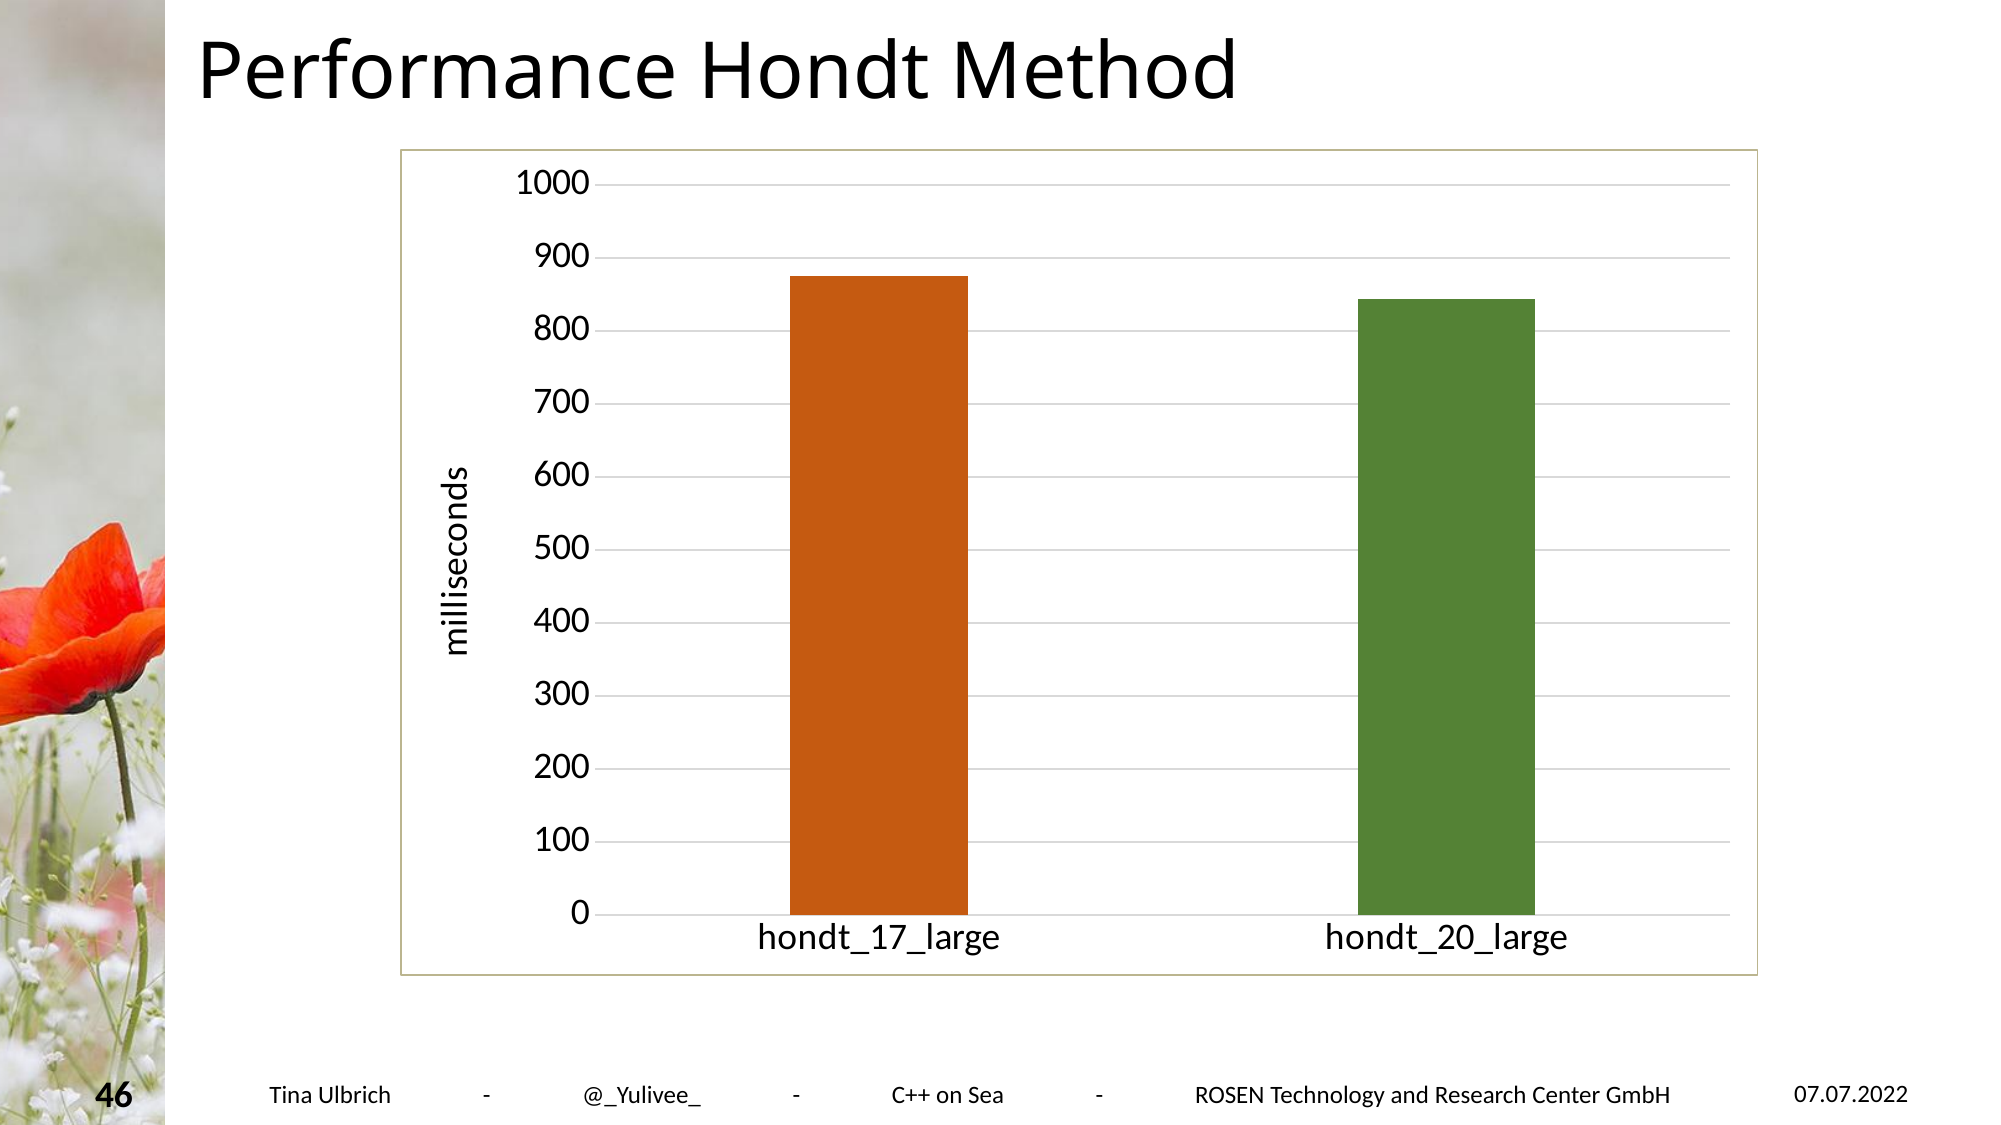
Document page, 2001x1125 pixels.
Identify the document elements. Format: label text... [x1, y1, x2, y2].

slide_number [1779, 1061, 1977, 1124]
picture [0, 0, 165, 1125]
slide_number 46 [31, 1062, 148, 1123]
footer Tina Ulbrich - @_Yulivee_ - C++ on Sea - ROSEN Technology and Research Center GmbH [181, 1064, 1763, 1123]
chart [399, 149, 1759, 976]
title Performance Hondt Method [181, 22, 1977, 123]
